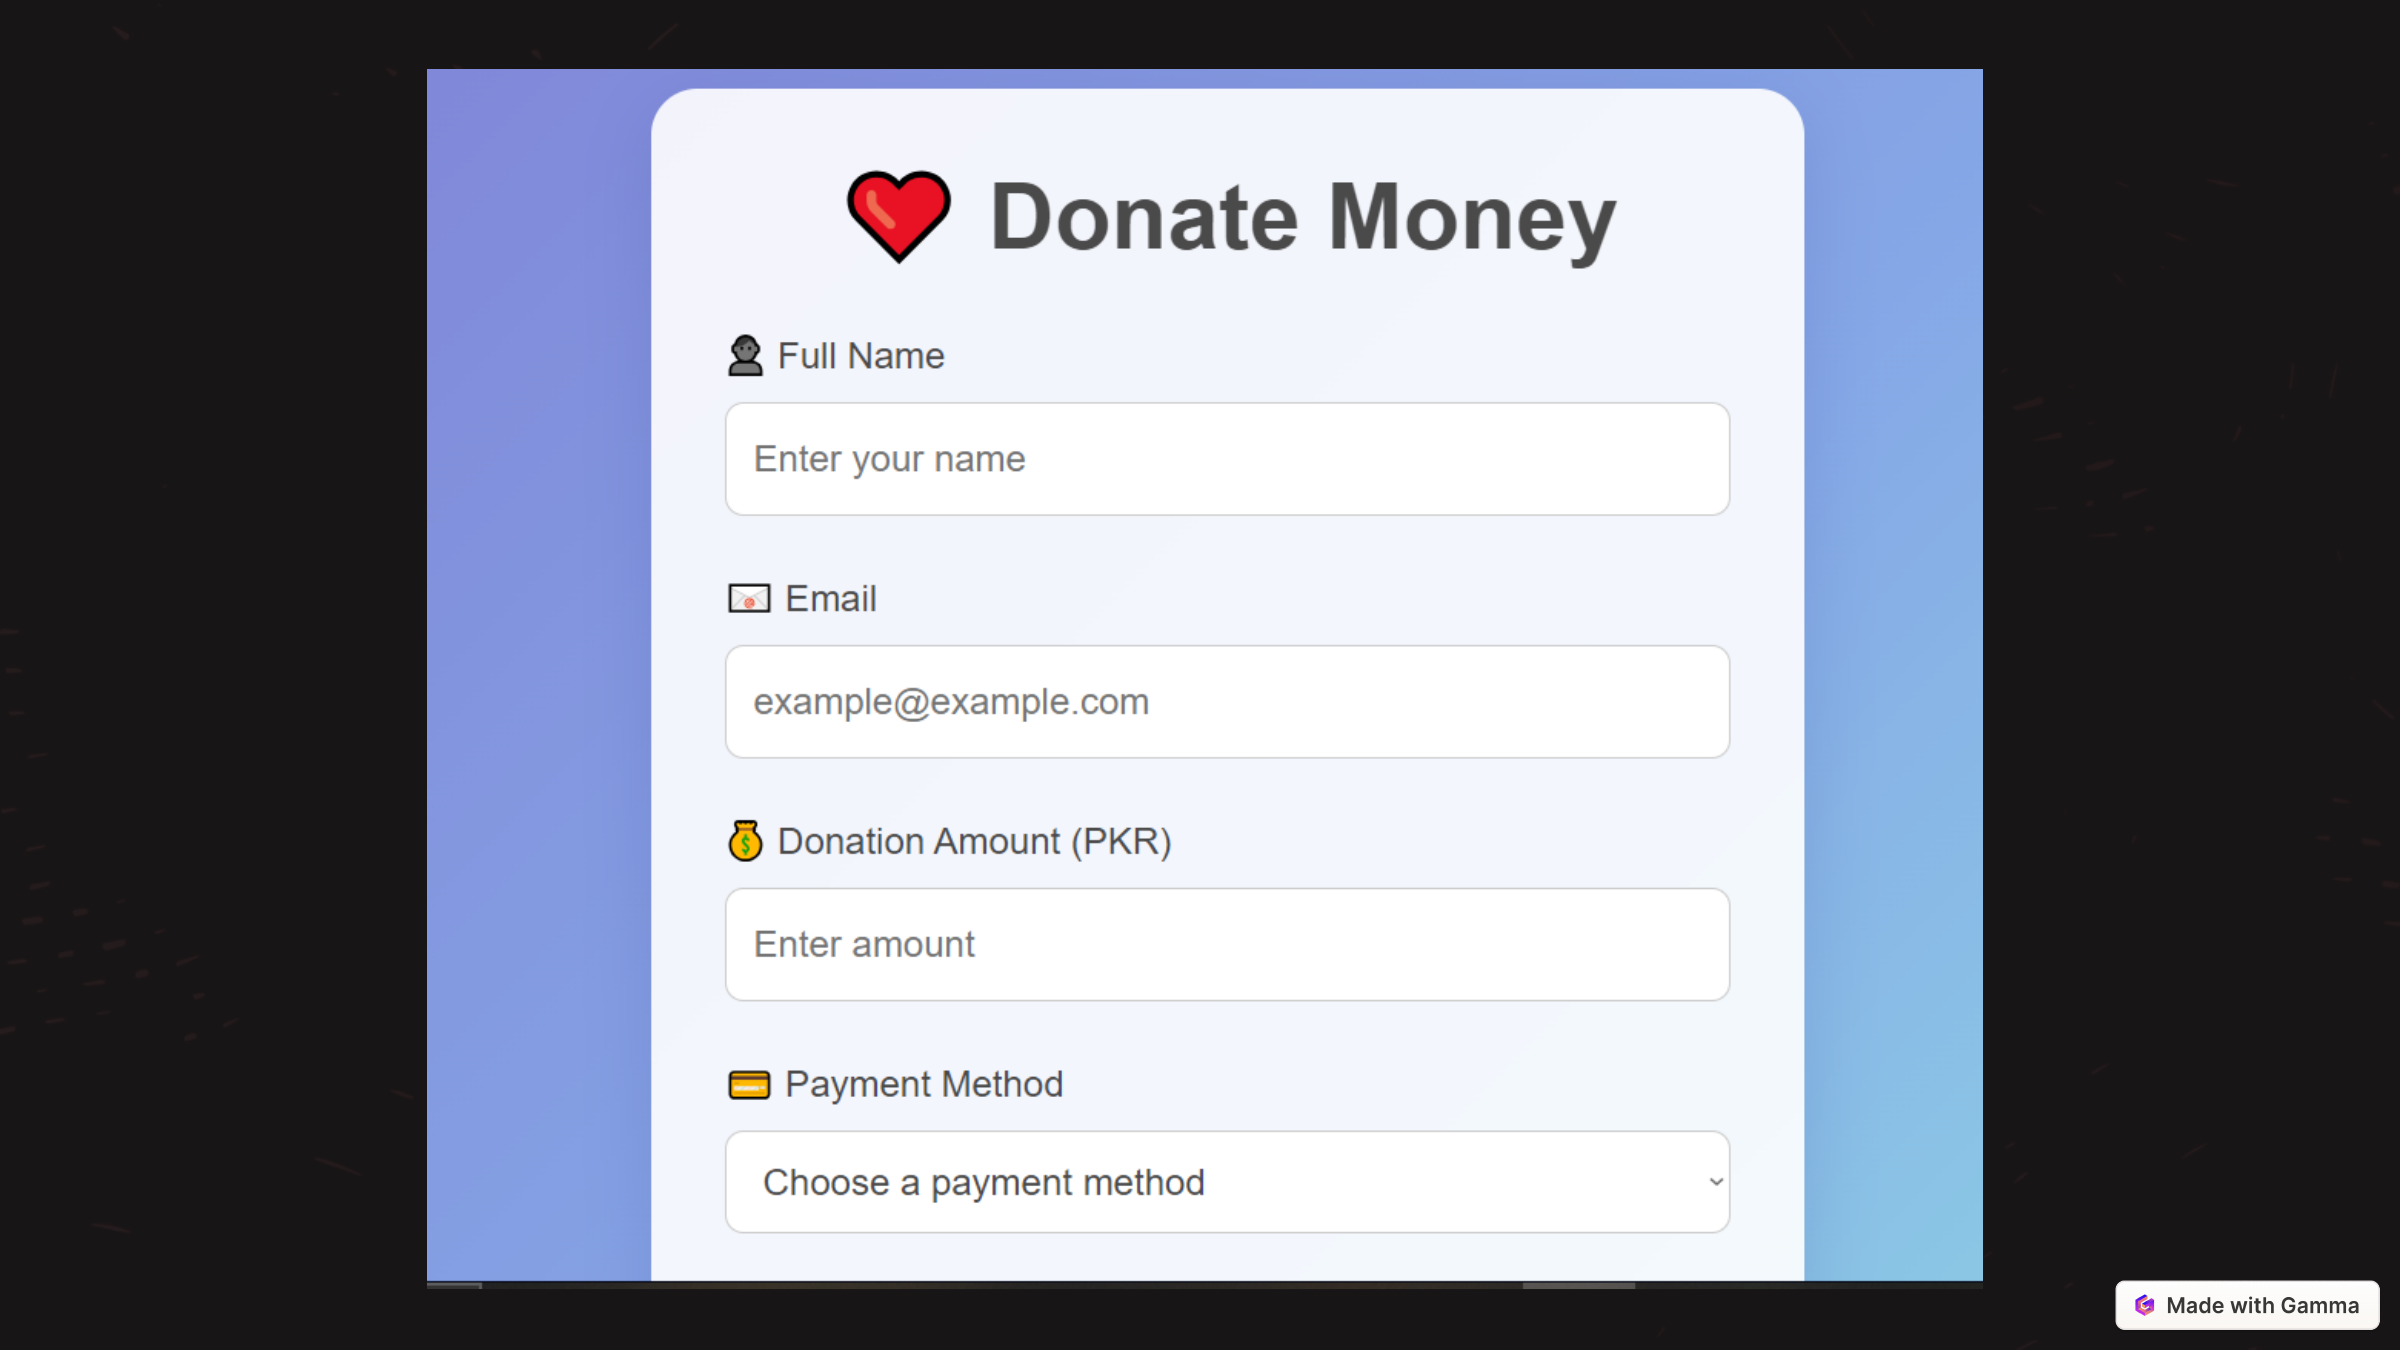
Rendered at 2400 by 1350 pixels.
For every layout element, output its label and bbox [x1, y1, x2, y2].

picture [427, 69, 1983, 1289]
picture [2106, 1271, 2389, 1339]
